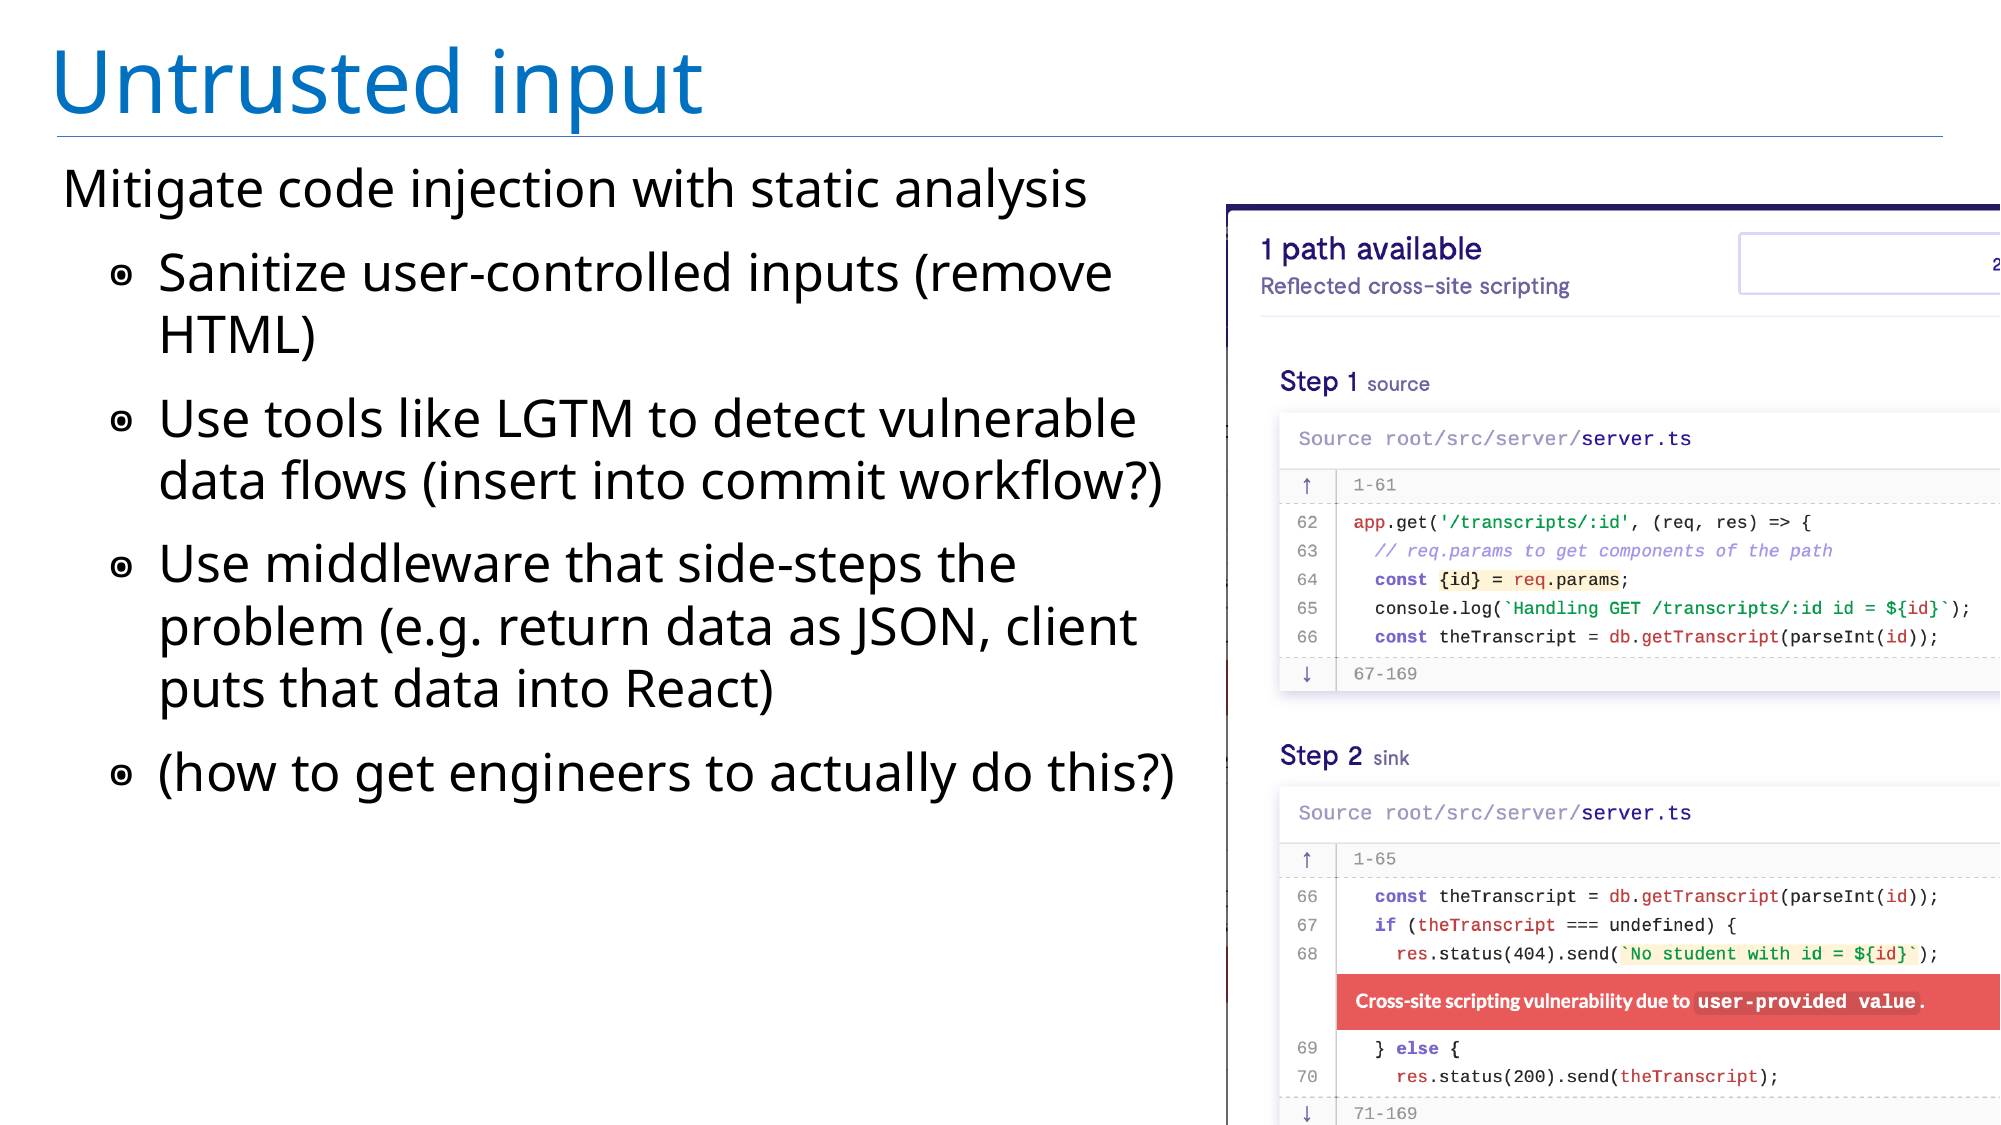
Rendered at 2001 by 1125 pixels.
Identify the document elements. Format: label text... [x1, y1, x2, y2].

title Untrusted input [41, 0, 2000, 141]
list Mitigate code injection with static analysis Sanitize user-controlled inputs (remove HTML) Use tools like LGTM to detect vulnerable data flows (insert into commit workflow?) Use middleware that side-steps the problem (e.g. return data as JSON, client puts that data into React) (how to get engineers to actually do this?) [54, 154, 1212, 1061]
picture [1225, 204, 2000, 1125]
